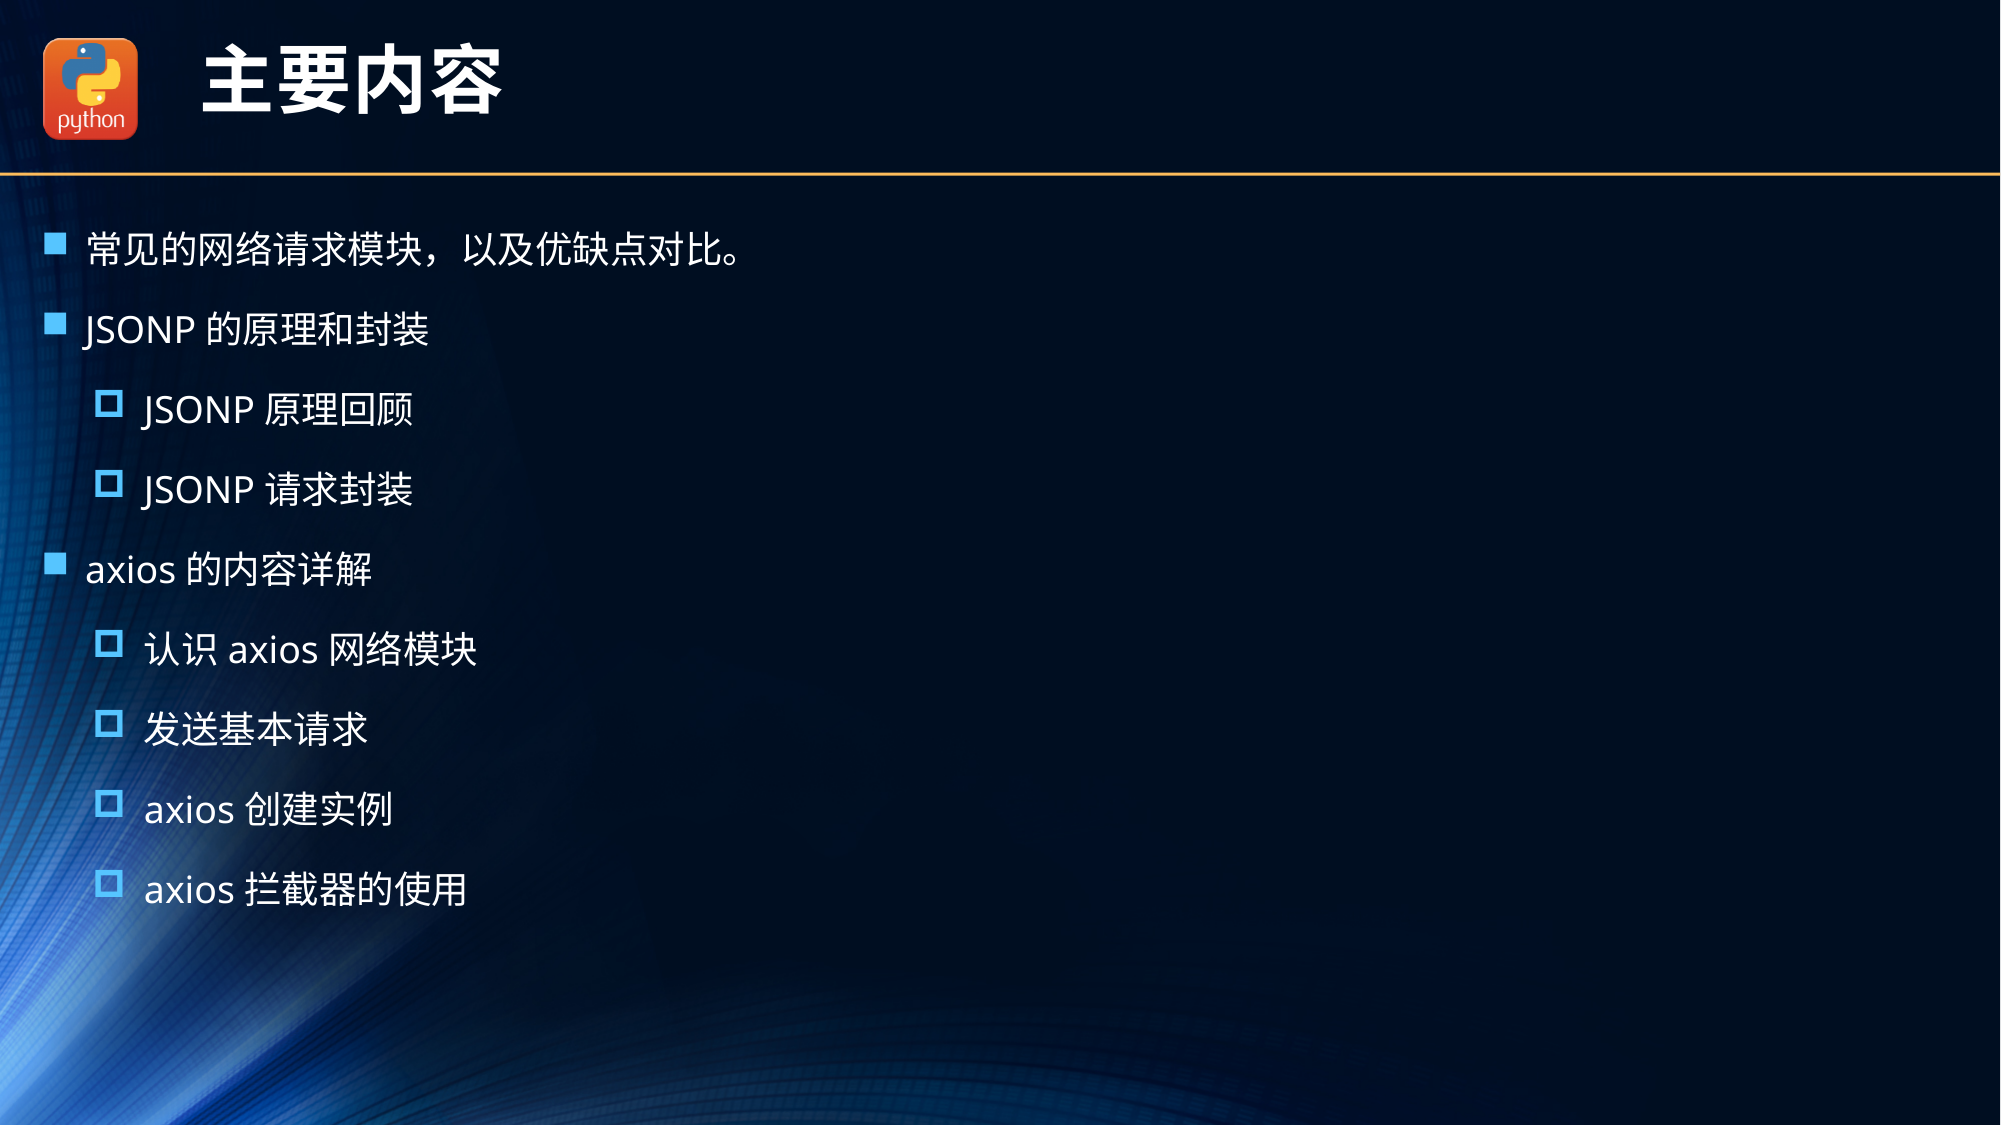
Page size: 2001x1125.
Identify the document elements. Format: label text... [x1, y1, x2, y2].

picture [0, 176, 2001, 1125]
picture [0, 0, 2001, 172]
list 常见的网络请求模块，以及优缺点对比。 JSONP的原理和封装 JSONP原理回顾 JSONP请求封装 axios的内容详解 认识axios网络模块 发送基本请求 axios创建实例 axios拦截器的使用 [26, 196, 1974, 1106]
title 主要内容 [184, 35, 1875, 145]
